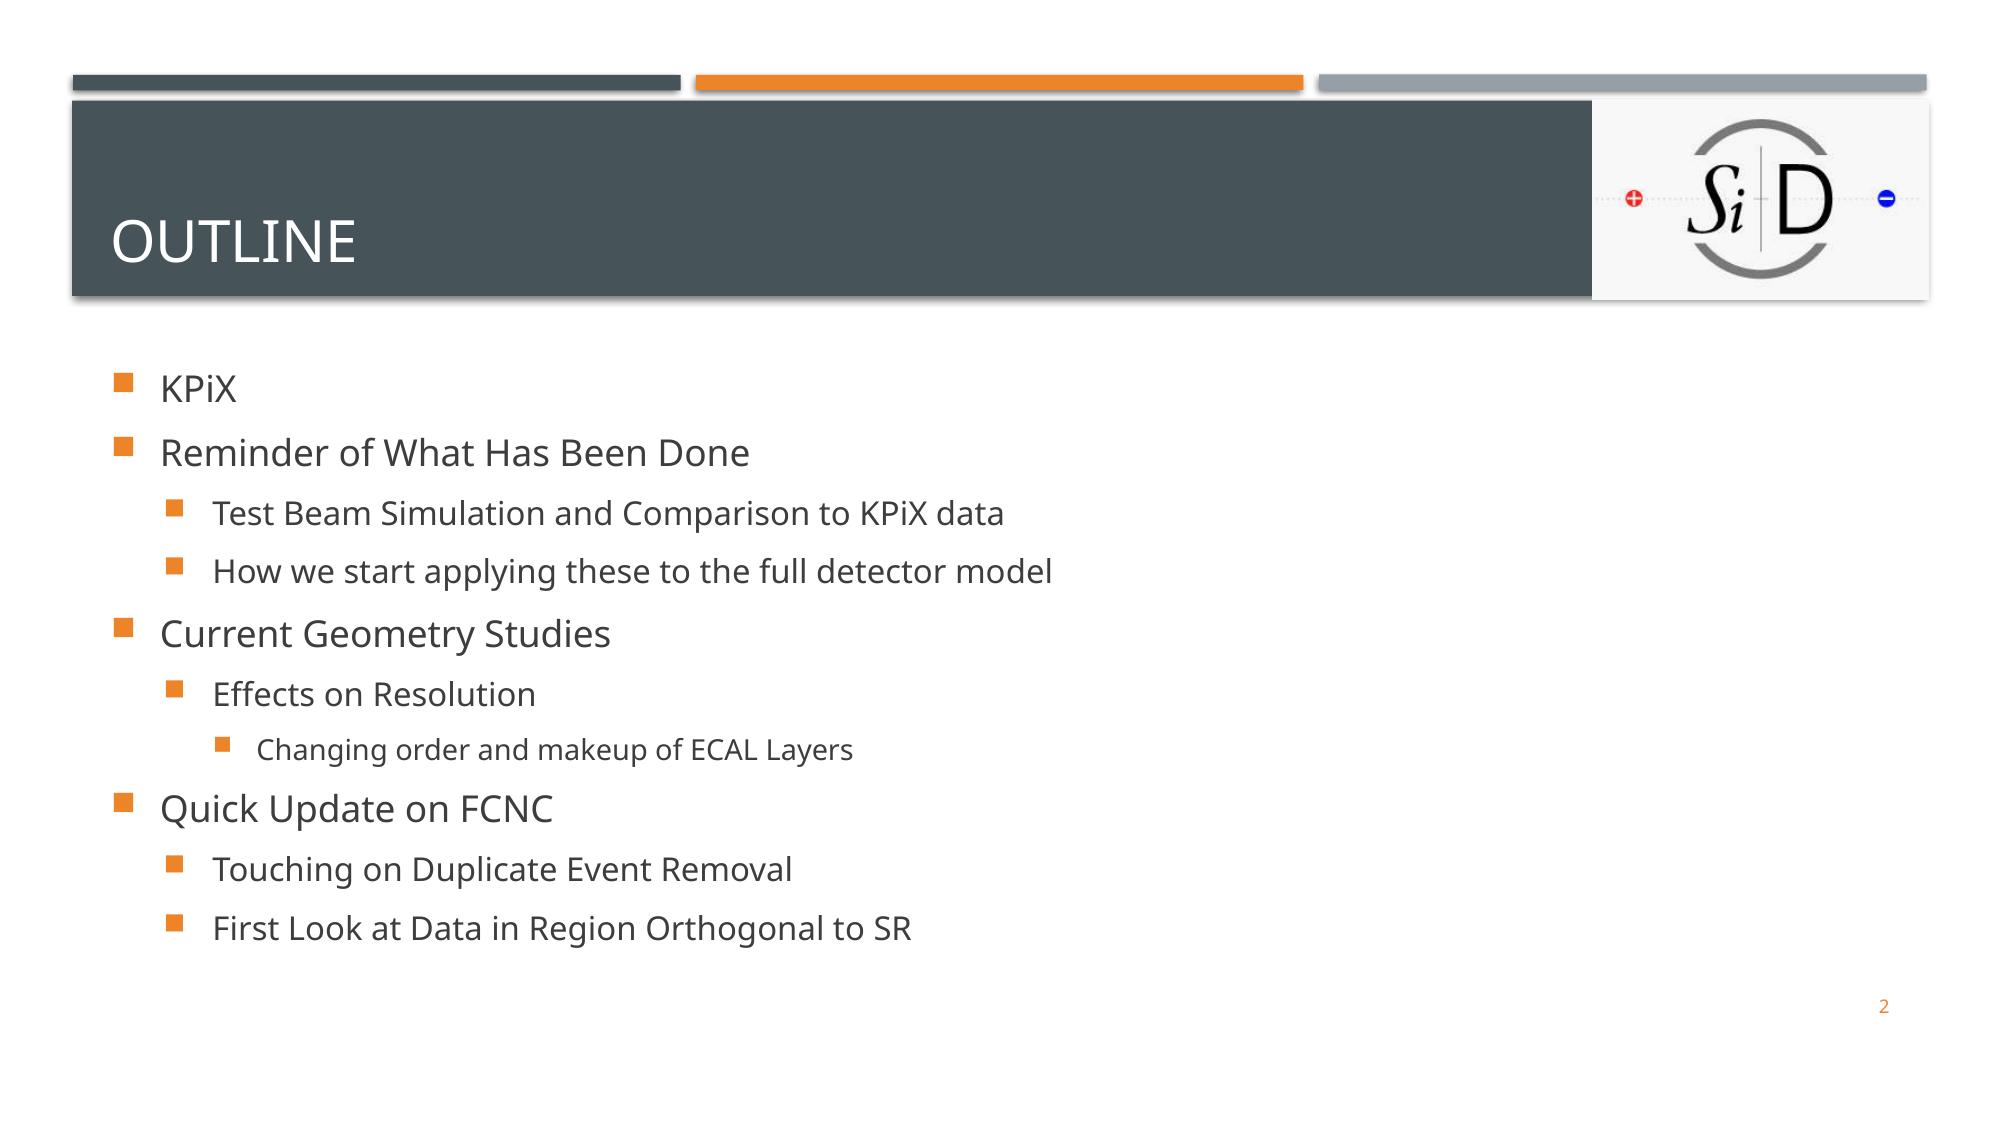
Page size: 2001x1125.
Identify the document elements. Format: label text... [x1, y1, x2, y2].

picture [1591, 99, 1929, 301]
title Outline [95, 115, 1586, 282]
list KPiX Reminder of What Has Been Done Test Beam Simulation and Comparison to KPiX data How we start applying these to the full detector model Current Geometry Studies Effects on Resolution Changing order and makeup of ECAL Layers Quick Update on FCNC Touching on Duplicate Event Removal First Look at Data in Region Orthogonal to SR [95, 357, 1905, 962]
slide_number 2 [1732, 977, 1905, 1037]
